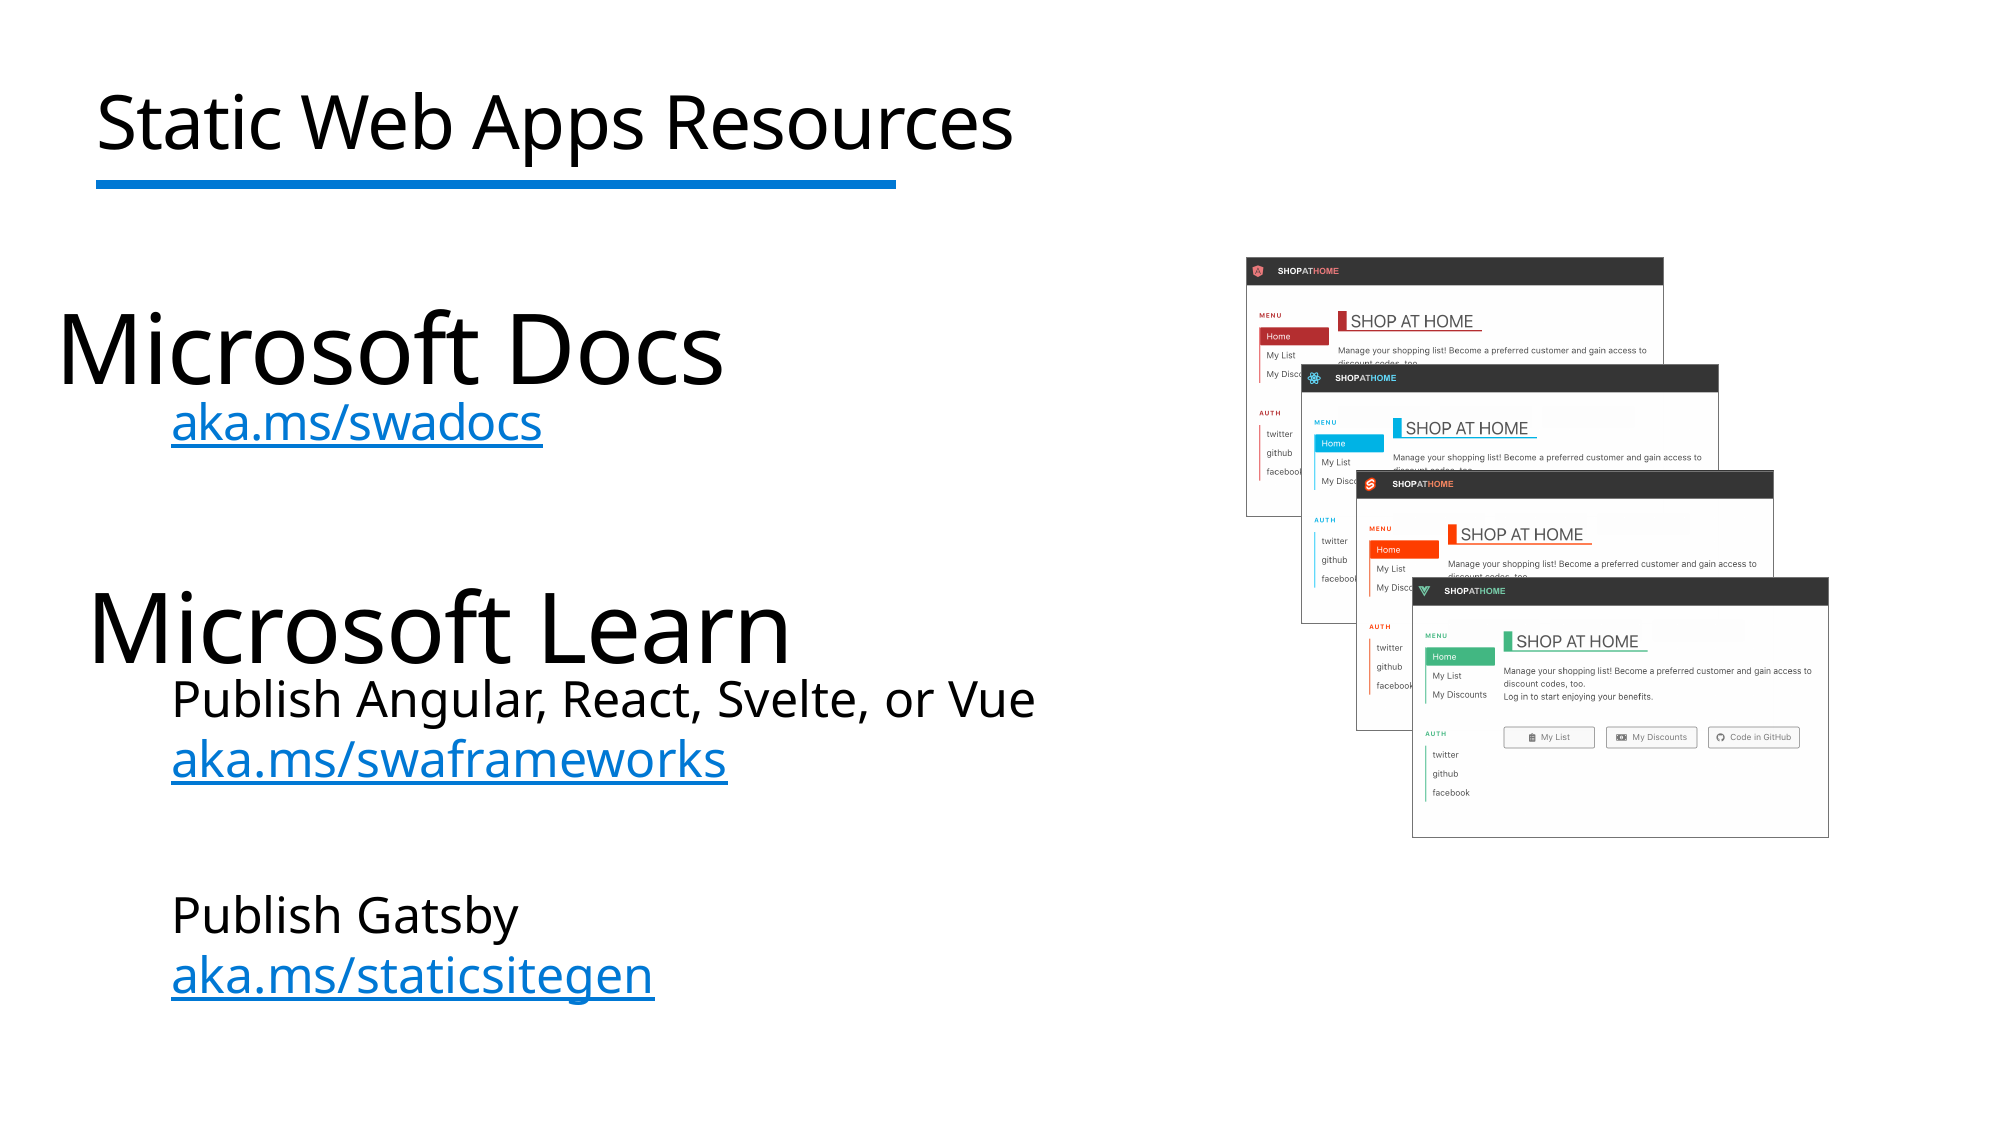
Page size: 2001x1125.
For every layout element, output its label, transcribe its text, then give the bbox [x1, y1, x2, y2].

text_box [96, 565, 1163, 1005]
picture [1246, 256, 1830, 838]
title Static Web Apps Resources [96, 75, 1904, 166]
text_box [96, 286, 952, 451]
